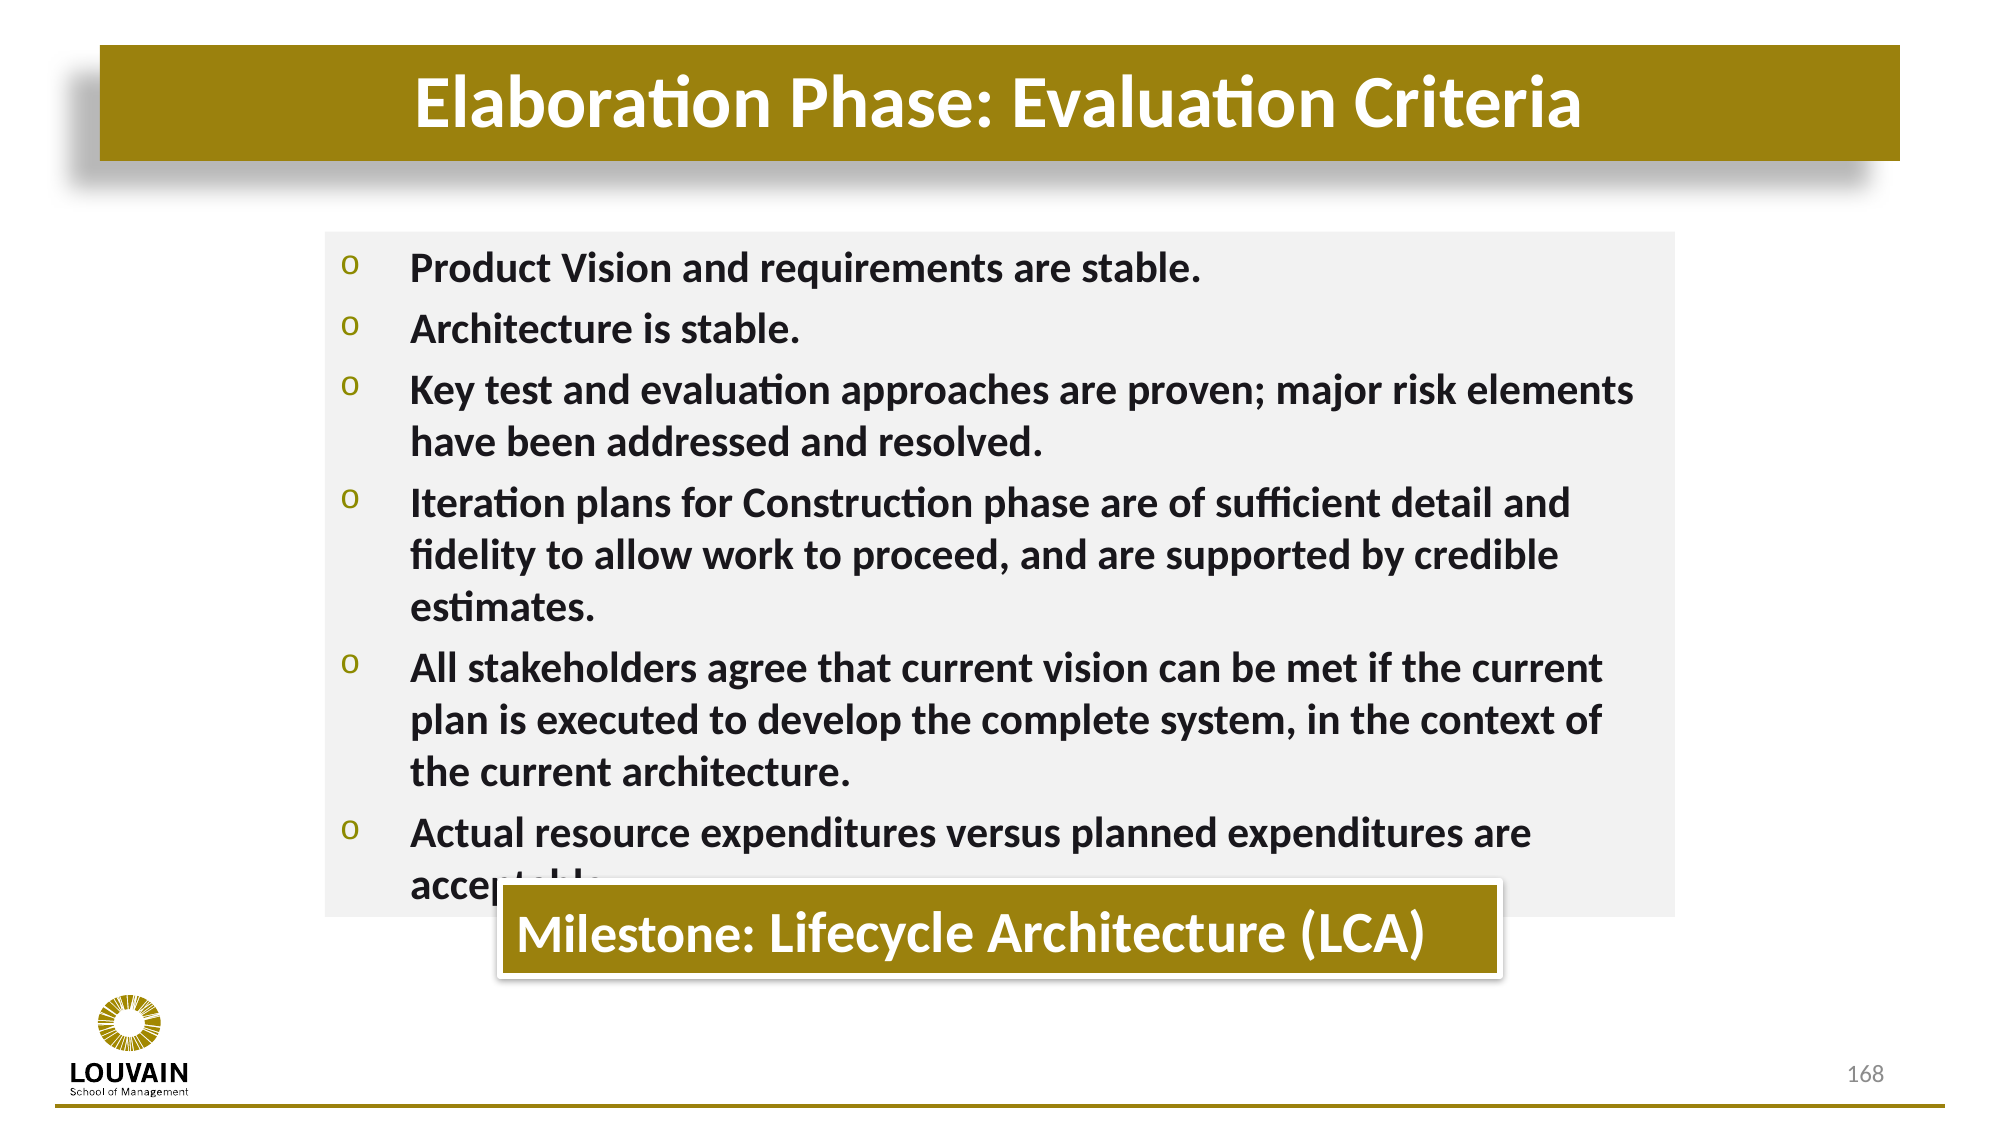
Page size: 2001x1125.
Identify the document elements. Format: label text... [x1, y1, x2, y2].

title Elaboration Phase: Evaluation Criteria [99, 45, 1900, 161]
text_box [499, 881, 1501, 977]
list Product Vision and requirements are stable. Architecture is stable. Key test and evaluation approaches are proven; major risk elements have been addressed and resolved. Iteration plans for Construction phase are of sufficient detail and fidelity to allow work to proceed, and are supported by credible estimates. All stakeholders agree that current vision can be met if the current plan is executed to develop the complete system, in the context of the current architecture. Actual resource expenditures versus planned expenditures are acceptable [324, 231, 1675, 917]
slide_number 168 [1433, 1042, 1900, 1103]
